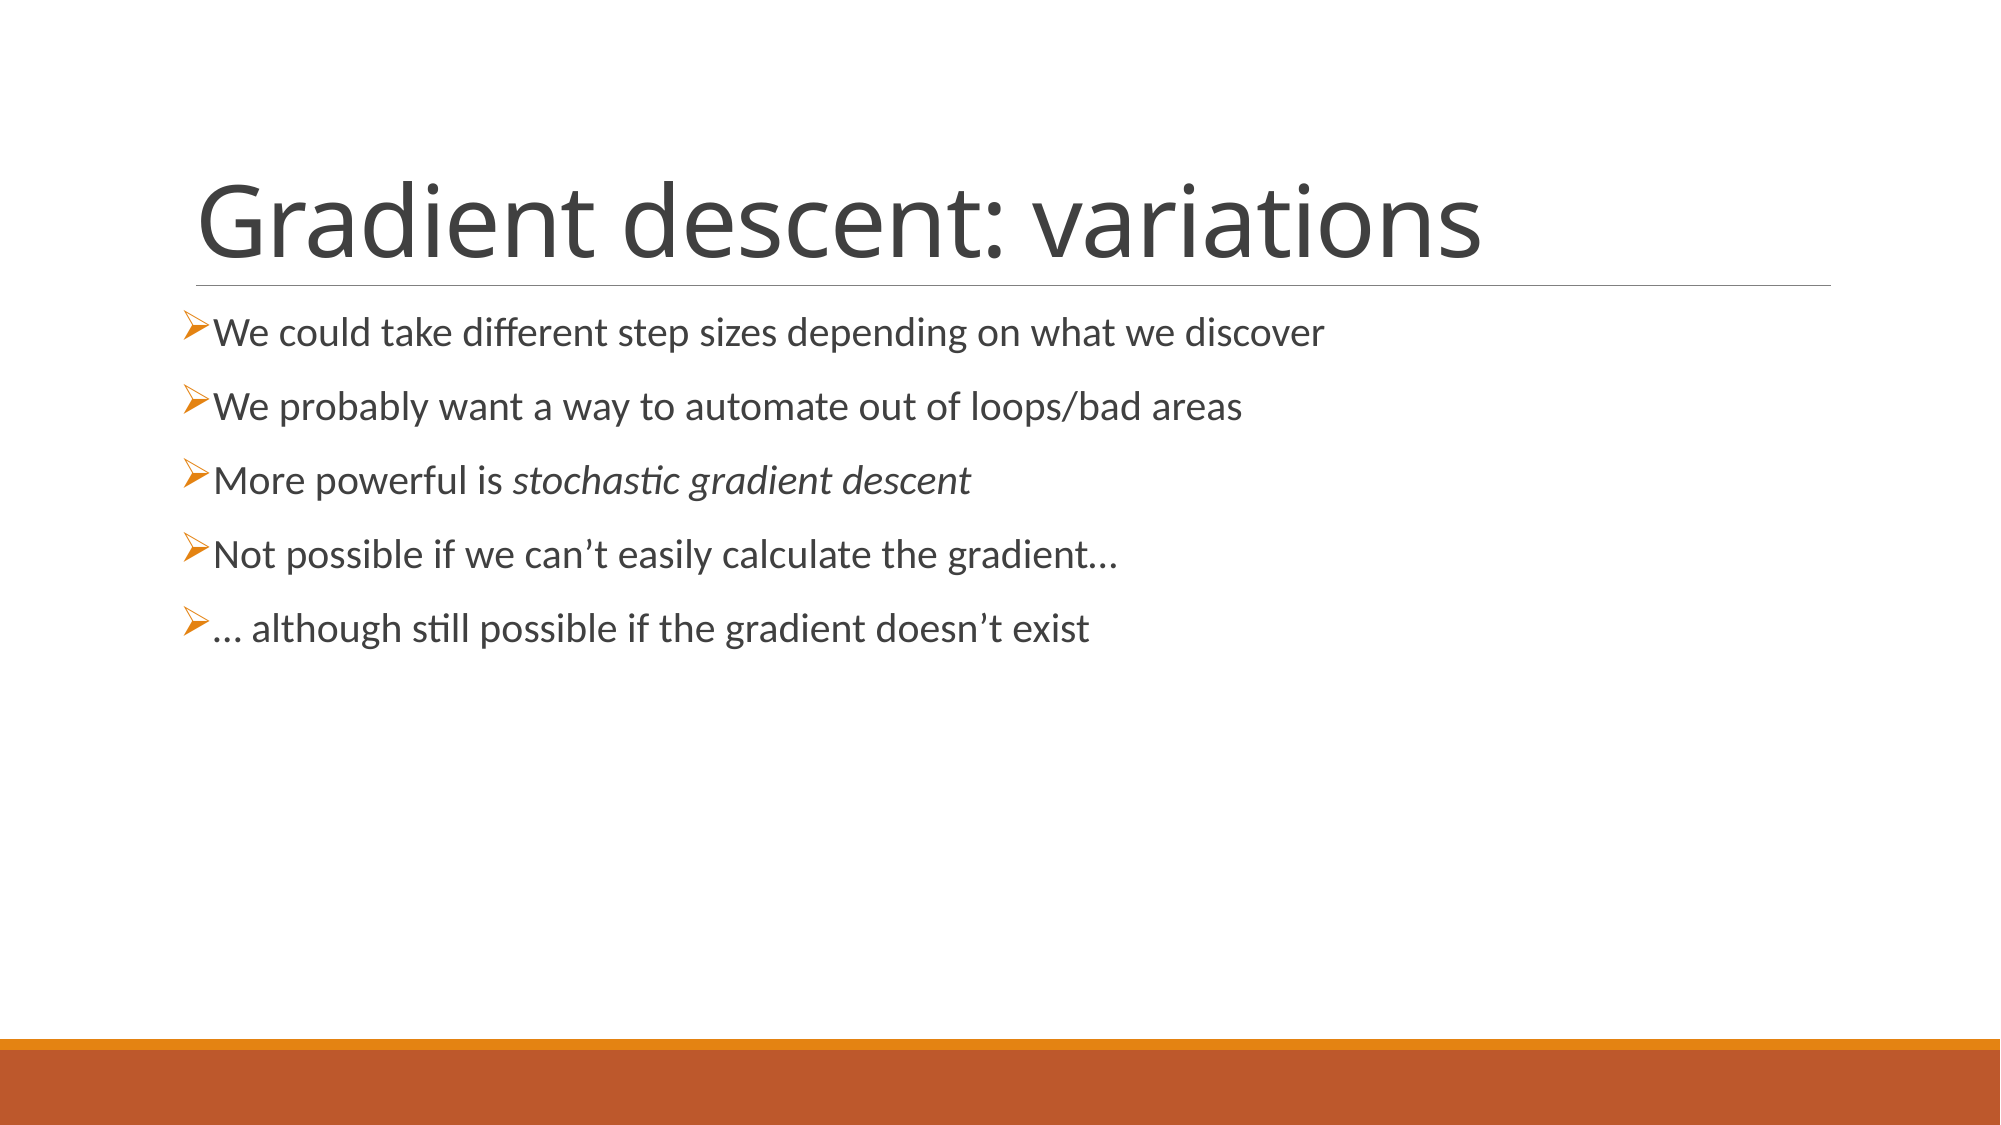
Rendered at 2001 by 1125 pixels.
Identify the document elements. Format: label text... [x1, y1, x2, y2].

title Gradient descent: variations [180, 47, 1830, 285]
list We could take different step sizes depending on what we discover We probably want a way to automate out of loops/bad areas More powerful is stochastic gradient descent Not possible if we can’t easily calculate the gradient… … although still possible if the gradient doesn’t exist [180, 302, 1830, 963]
